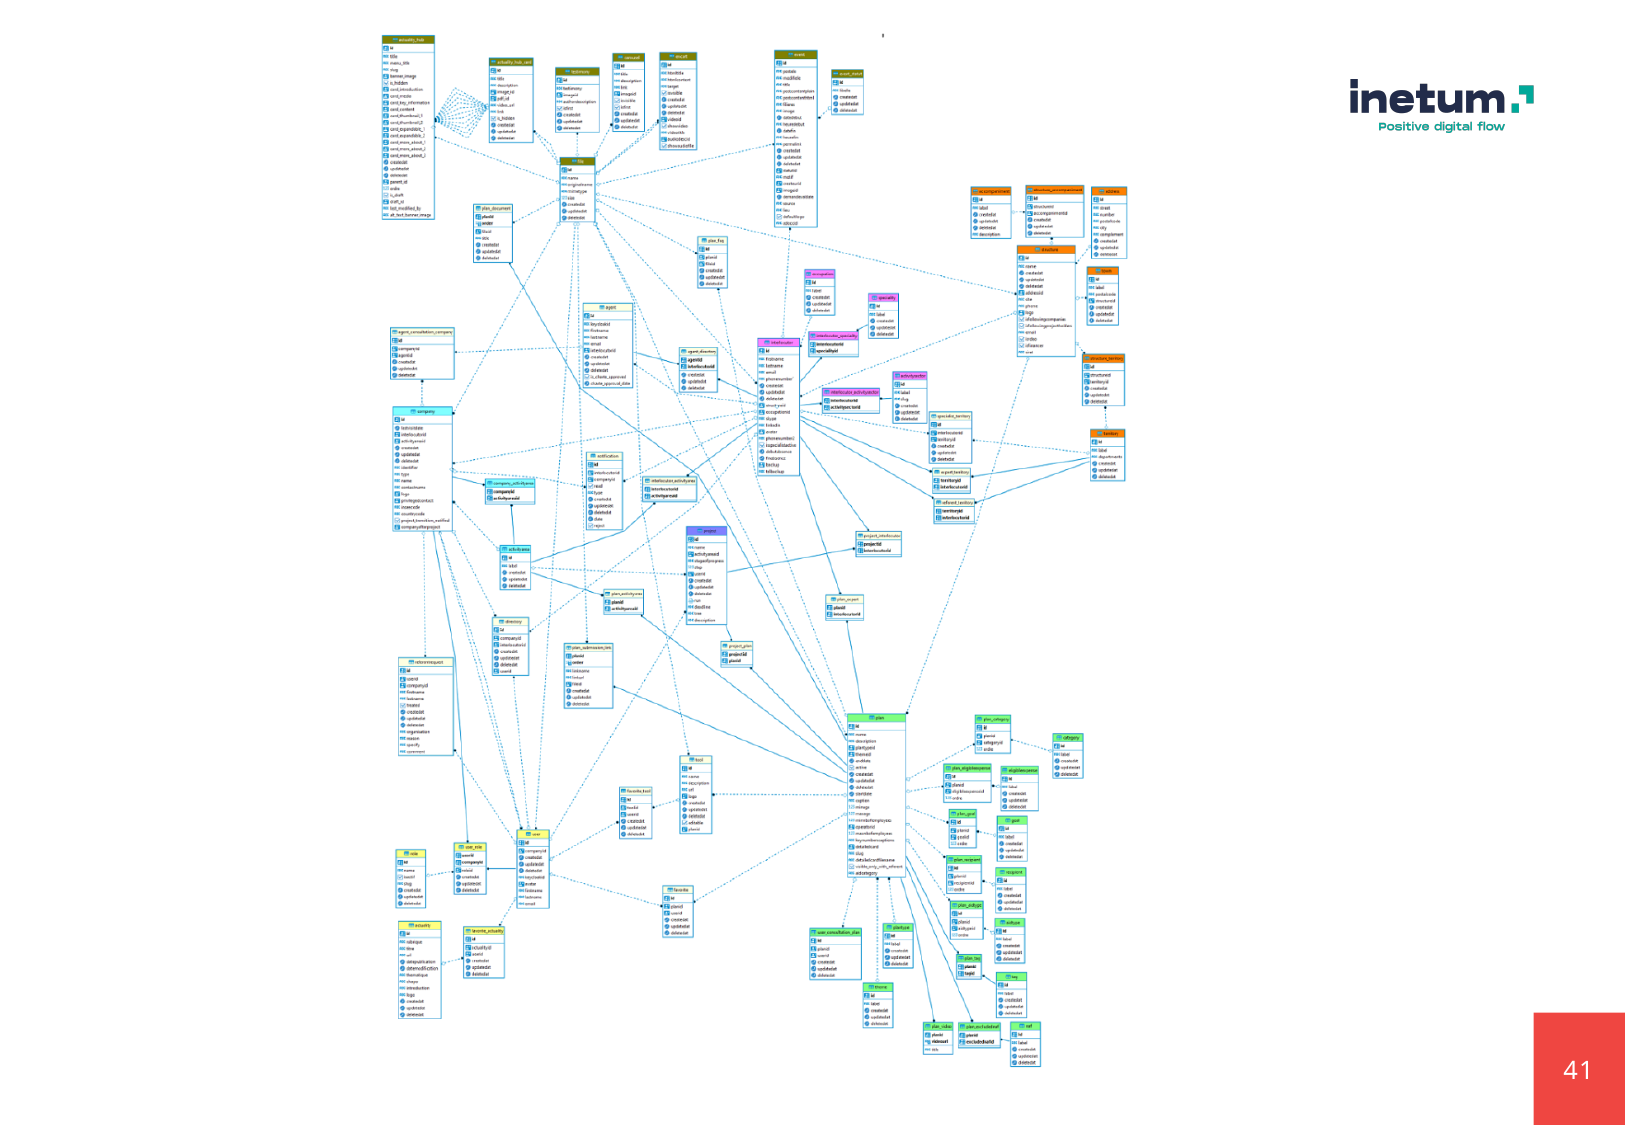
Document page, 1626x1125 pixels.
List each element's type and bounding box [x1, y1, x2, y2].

picture [230, 35, 1275, 1075]
picture [1350, 79, 1534, 133]
